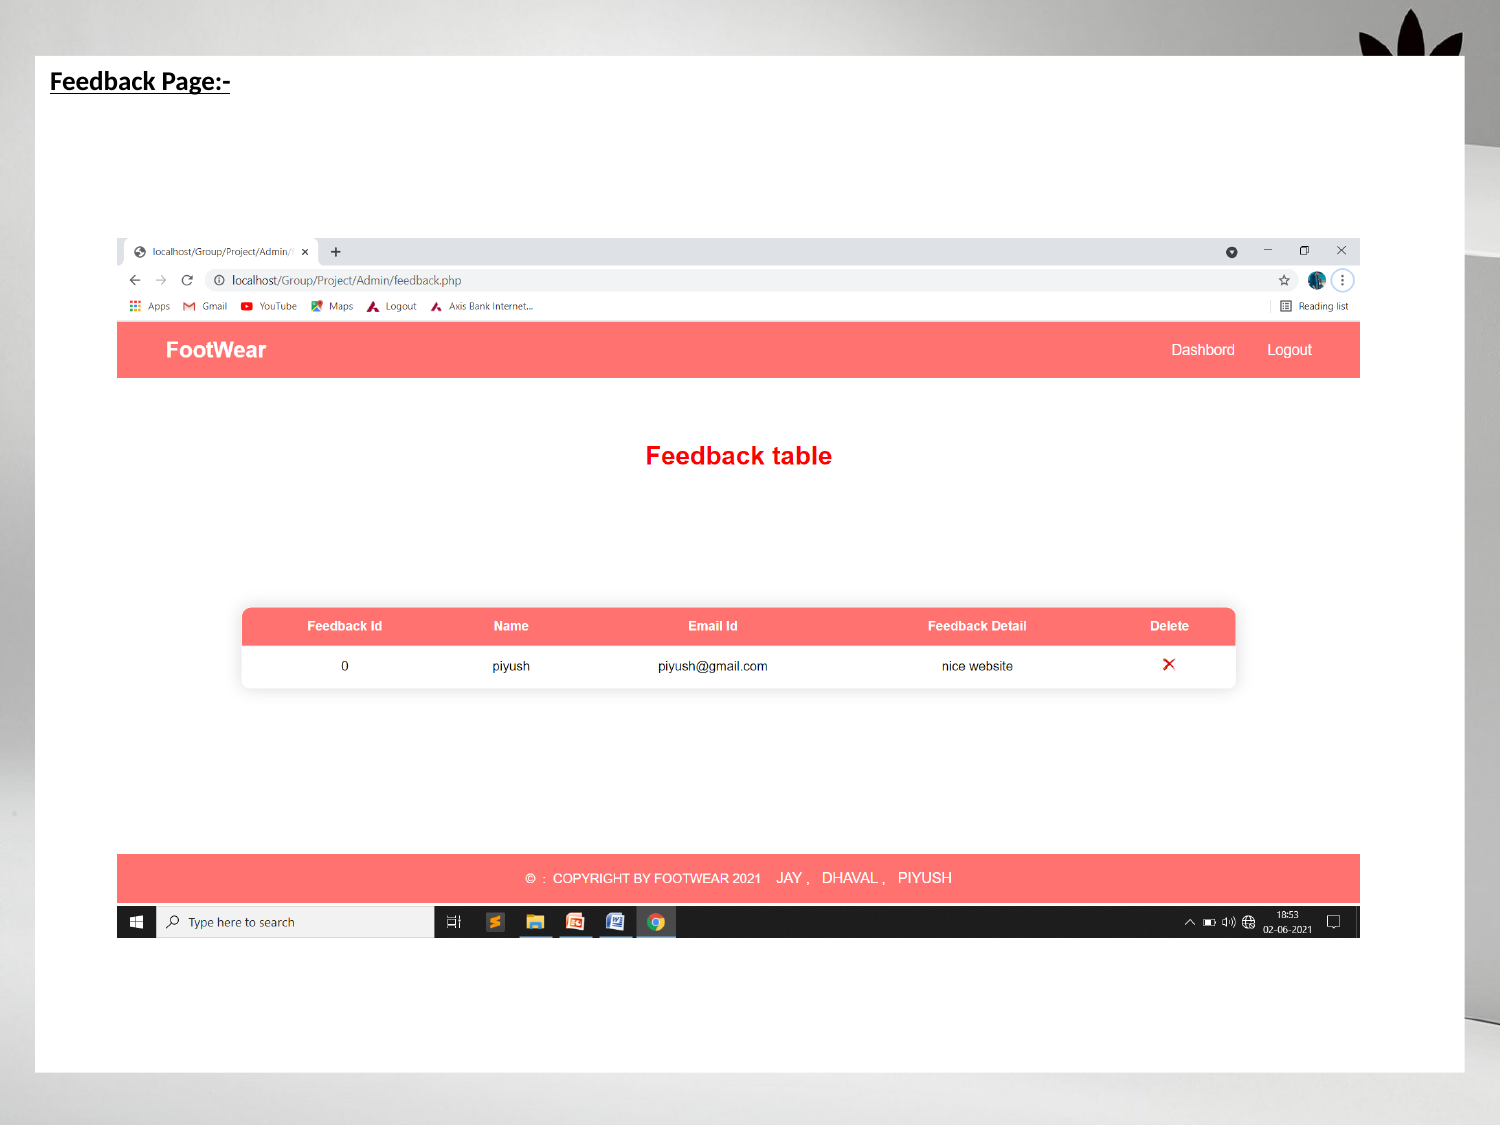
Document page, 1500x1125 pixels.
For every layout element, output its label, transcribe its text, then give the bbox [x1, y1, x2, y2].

text_box Feedback Page:- [35, 55, 1465, 1073]
picture [0, 0, 1500, 1125]
